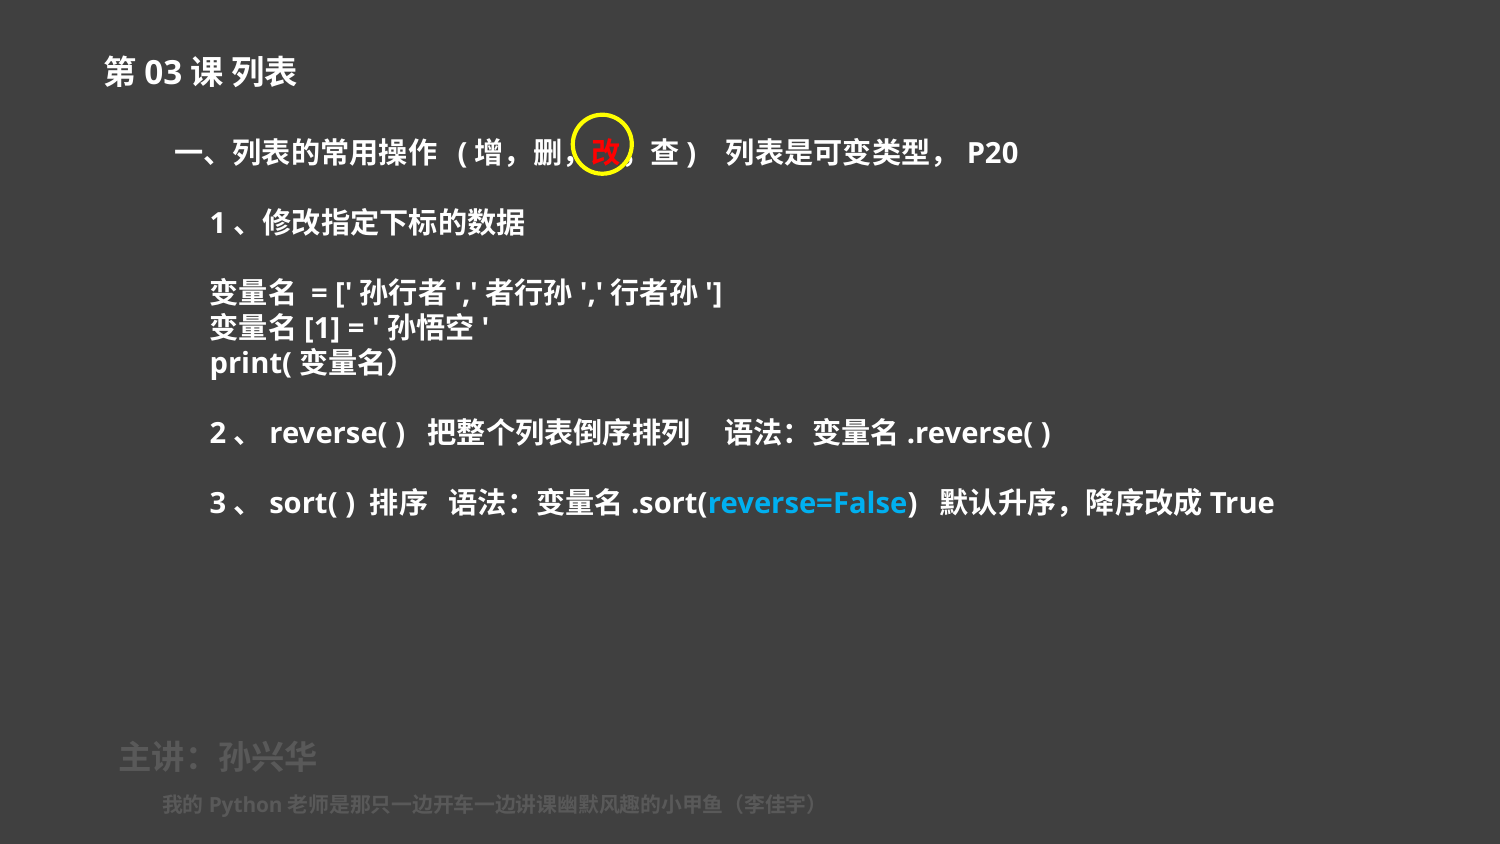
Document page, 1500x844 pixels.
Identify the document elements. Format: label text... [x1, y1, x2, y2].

text_box 1、修改指定下标的数据 变量名 = ['孙行者','者行孙','行者孙'] 变量名[1] = '孙悟空' print(变量名） 2、reverse( ) 把整个列表倒序排列 语法：变量名.reverse( ) 3、sort( ) 排序 语法：变量名.sort(reverse=False) 默认升序，降序改成True [194, 197, 1412, 527]
text_box [570, 112, 634, 176]
text_box 第03课 列表 [88, 43, 325, 99]
text_box 一、列表的常用操作 (增，删，改，查) 列表是可变类型，P20 [159, 126, 1187, 177]
